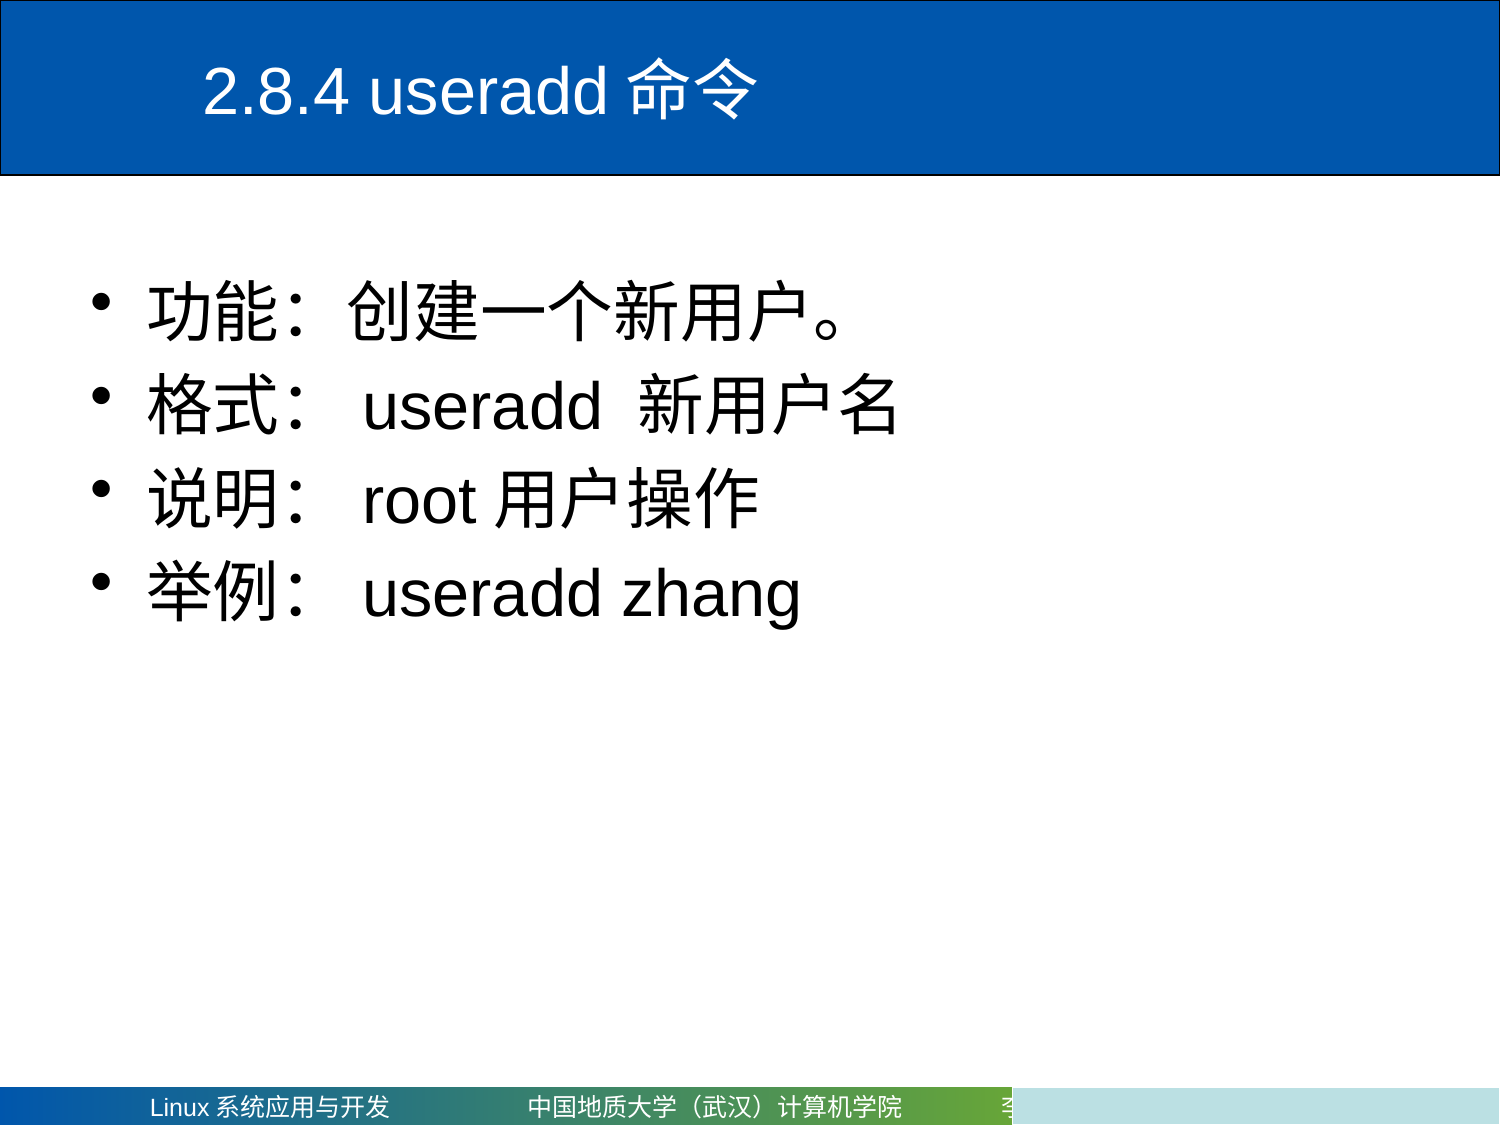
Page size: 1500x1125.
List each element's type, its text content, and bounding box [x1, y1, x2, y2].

title 2.8.4 useradd命令 [187, 12, 1500, 163]
list 功能：创建一个新用户。 格式：useradd 新用户名 说明：root用户操作 举例：useradd zhang [75, 262, 1425, 1005]
